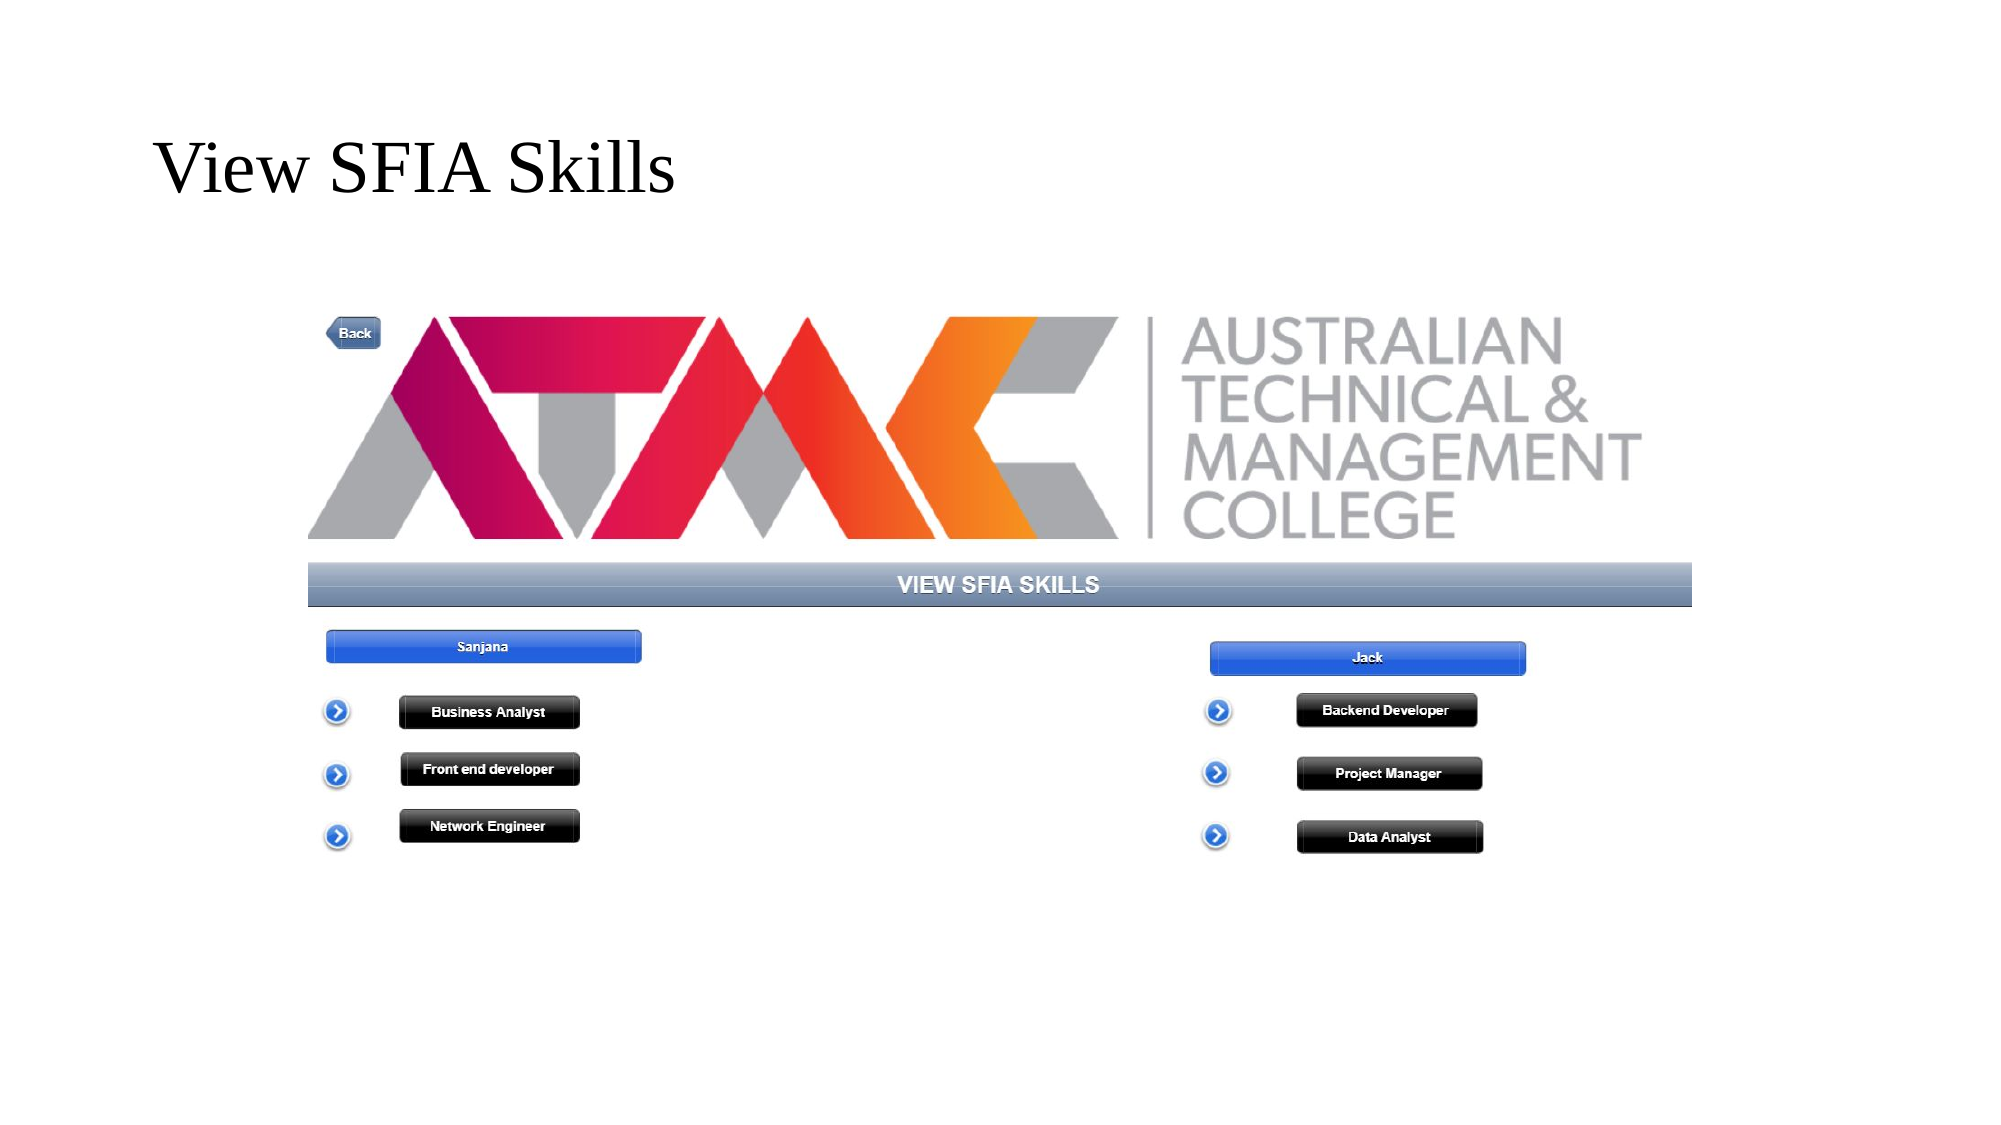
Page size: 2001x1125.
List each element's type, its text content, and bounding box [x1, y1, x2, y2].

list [308, 299, 1692, 1014]
title View SFIA Skills [137, 59, 1863, 278]
